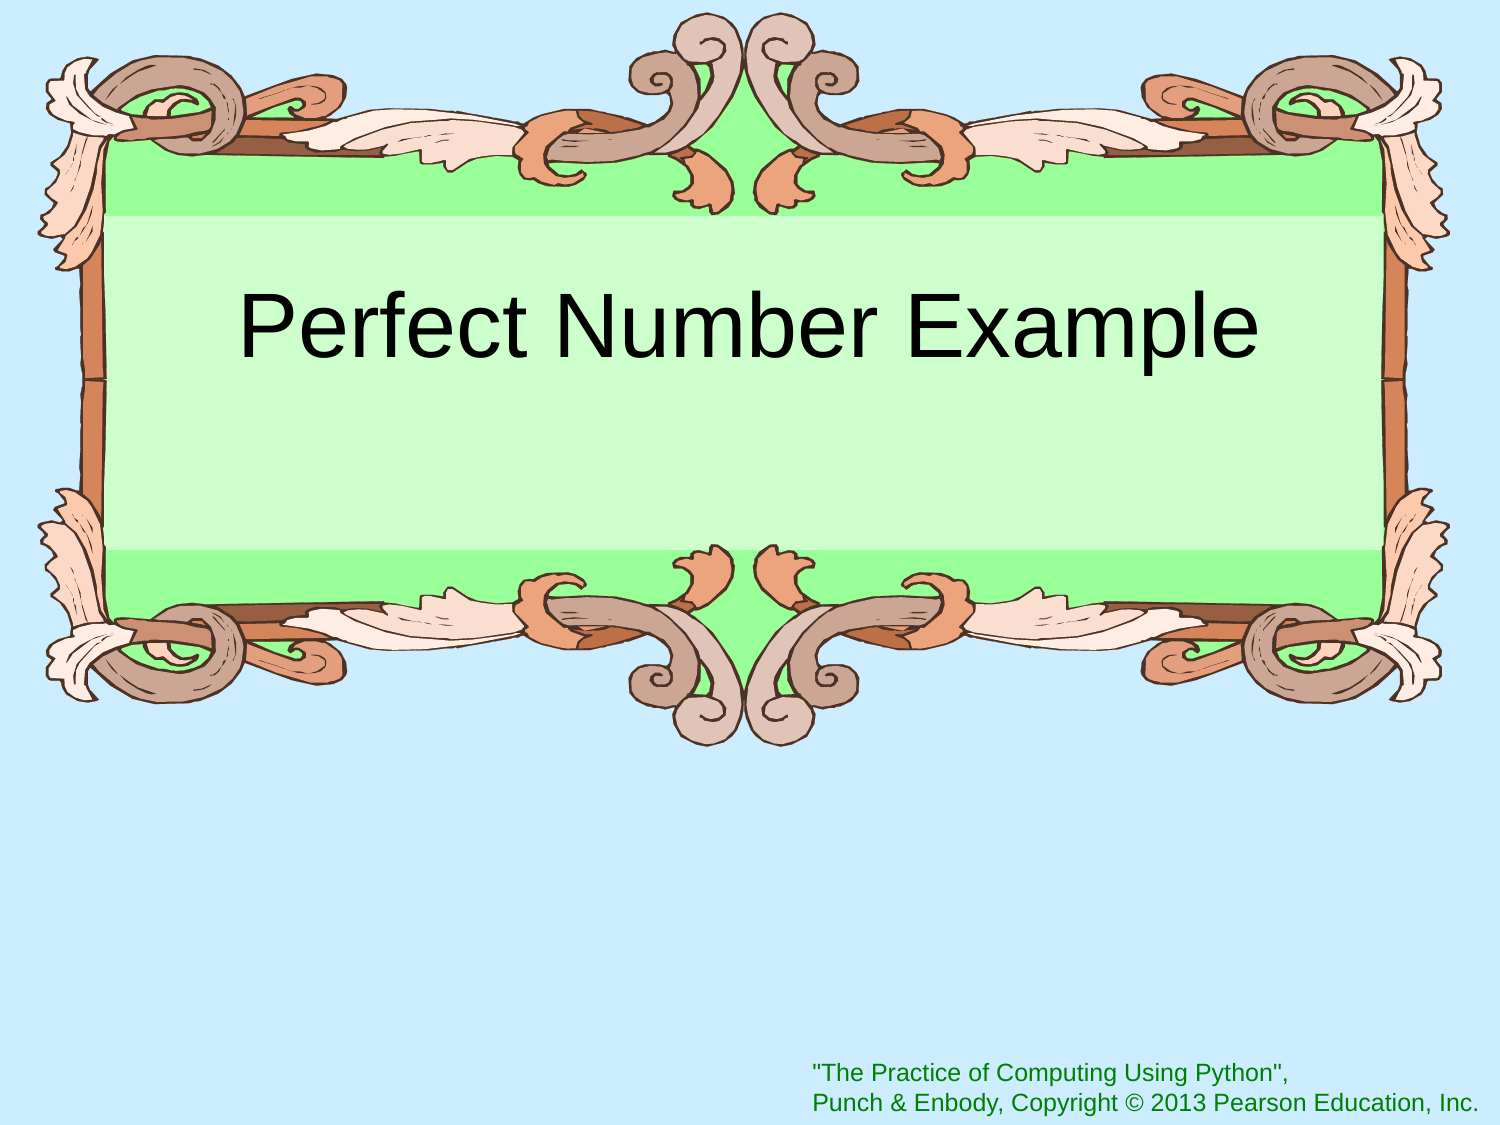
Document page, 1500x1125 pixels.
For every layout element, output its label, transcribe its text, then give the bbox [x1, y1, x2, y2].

title Perfect Number Example [112, 200, 1388, 442]
